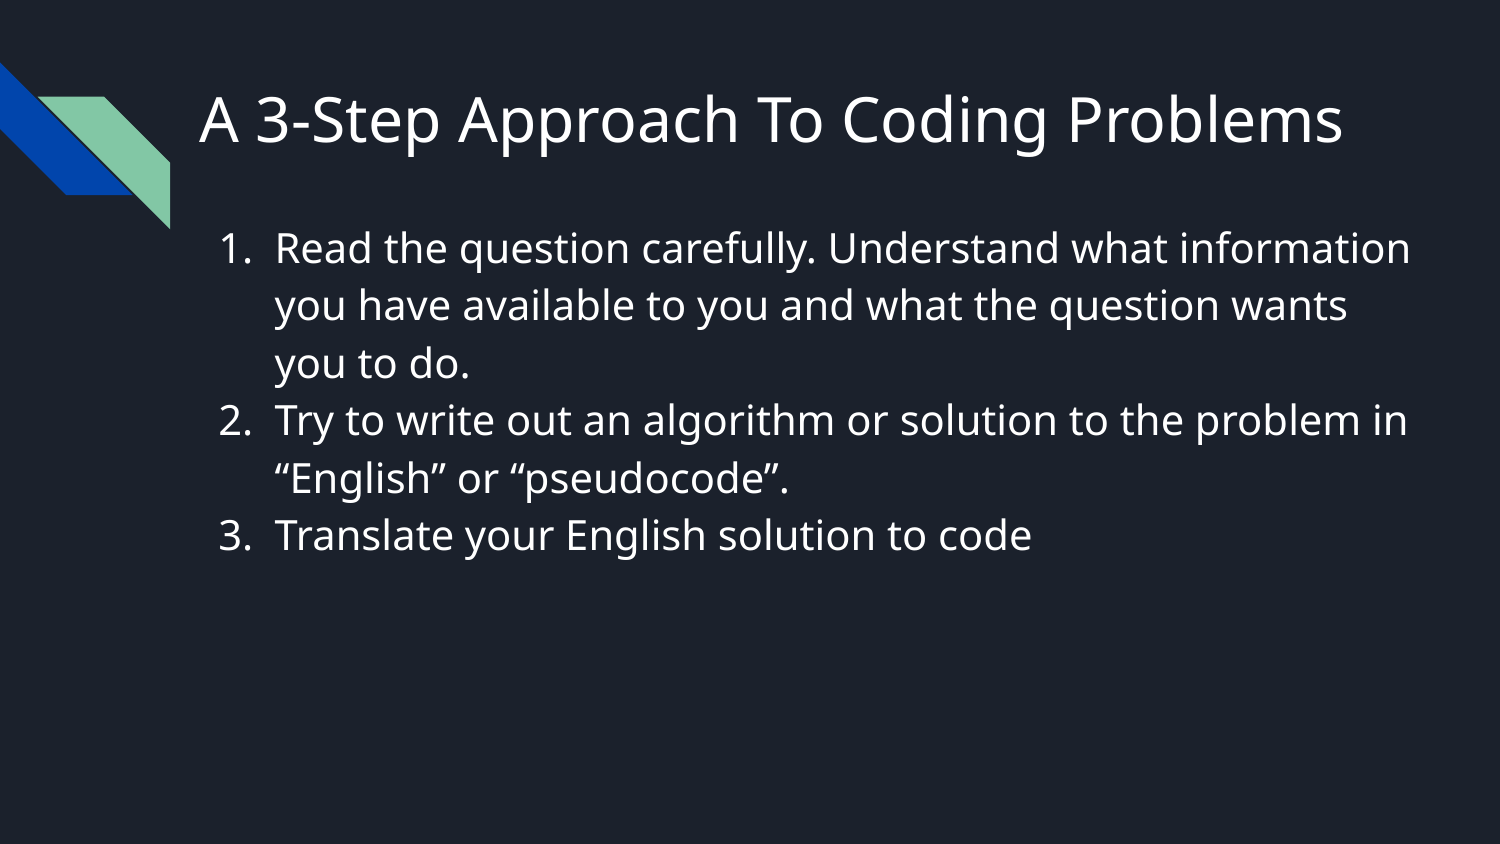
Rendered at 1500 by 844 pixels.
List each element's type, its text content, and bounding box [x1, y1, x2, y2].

title A 3-Step Approach To Coding Problems [184, 64, 1461, 215]
list Read the question carefully. Understand what information you have available to you and what the question wants you to do. Try to write out an algorithm or solution to the problem in “English” or “pseudocode”. Translate your English solution to code [184, 199, 1433, 677]
